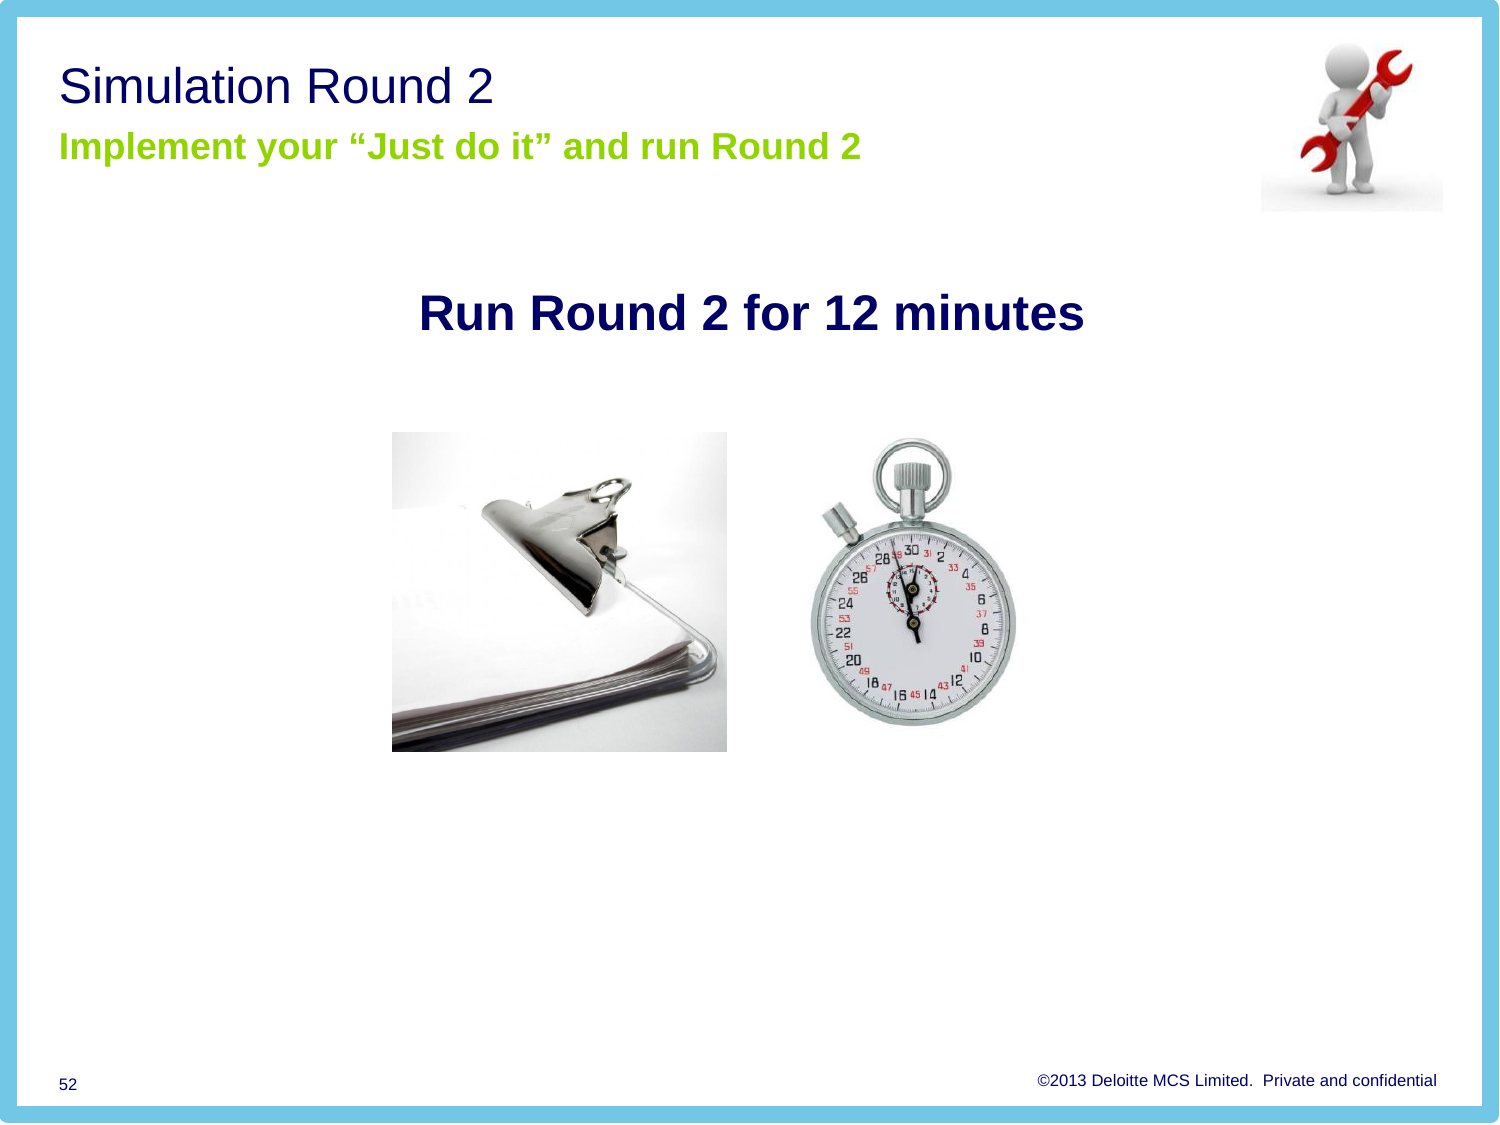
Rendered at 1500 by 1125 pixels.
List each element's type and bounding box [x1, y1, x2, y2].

picture [765, 432, 1067, 750]
picture [1259, 28, 1445, 214]
text_box [6, 6, 1493, 1117]
picture [392, 432, 727, 752]
